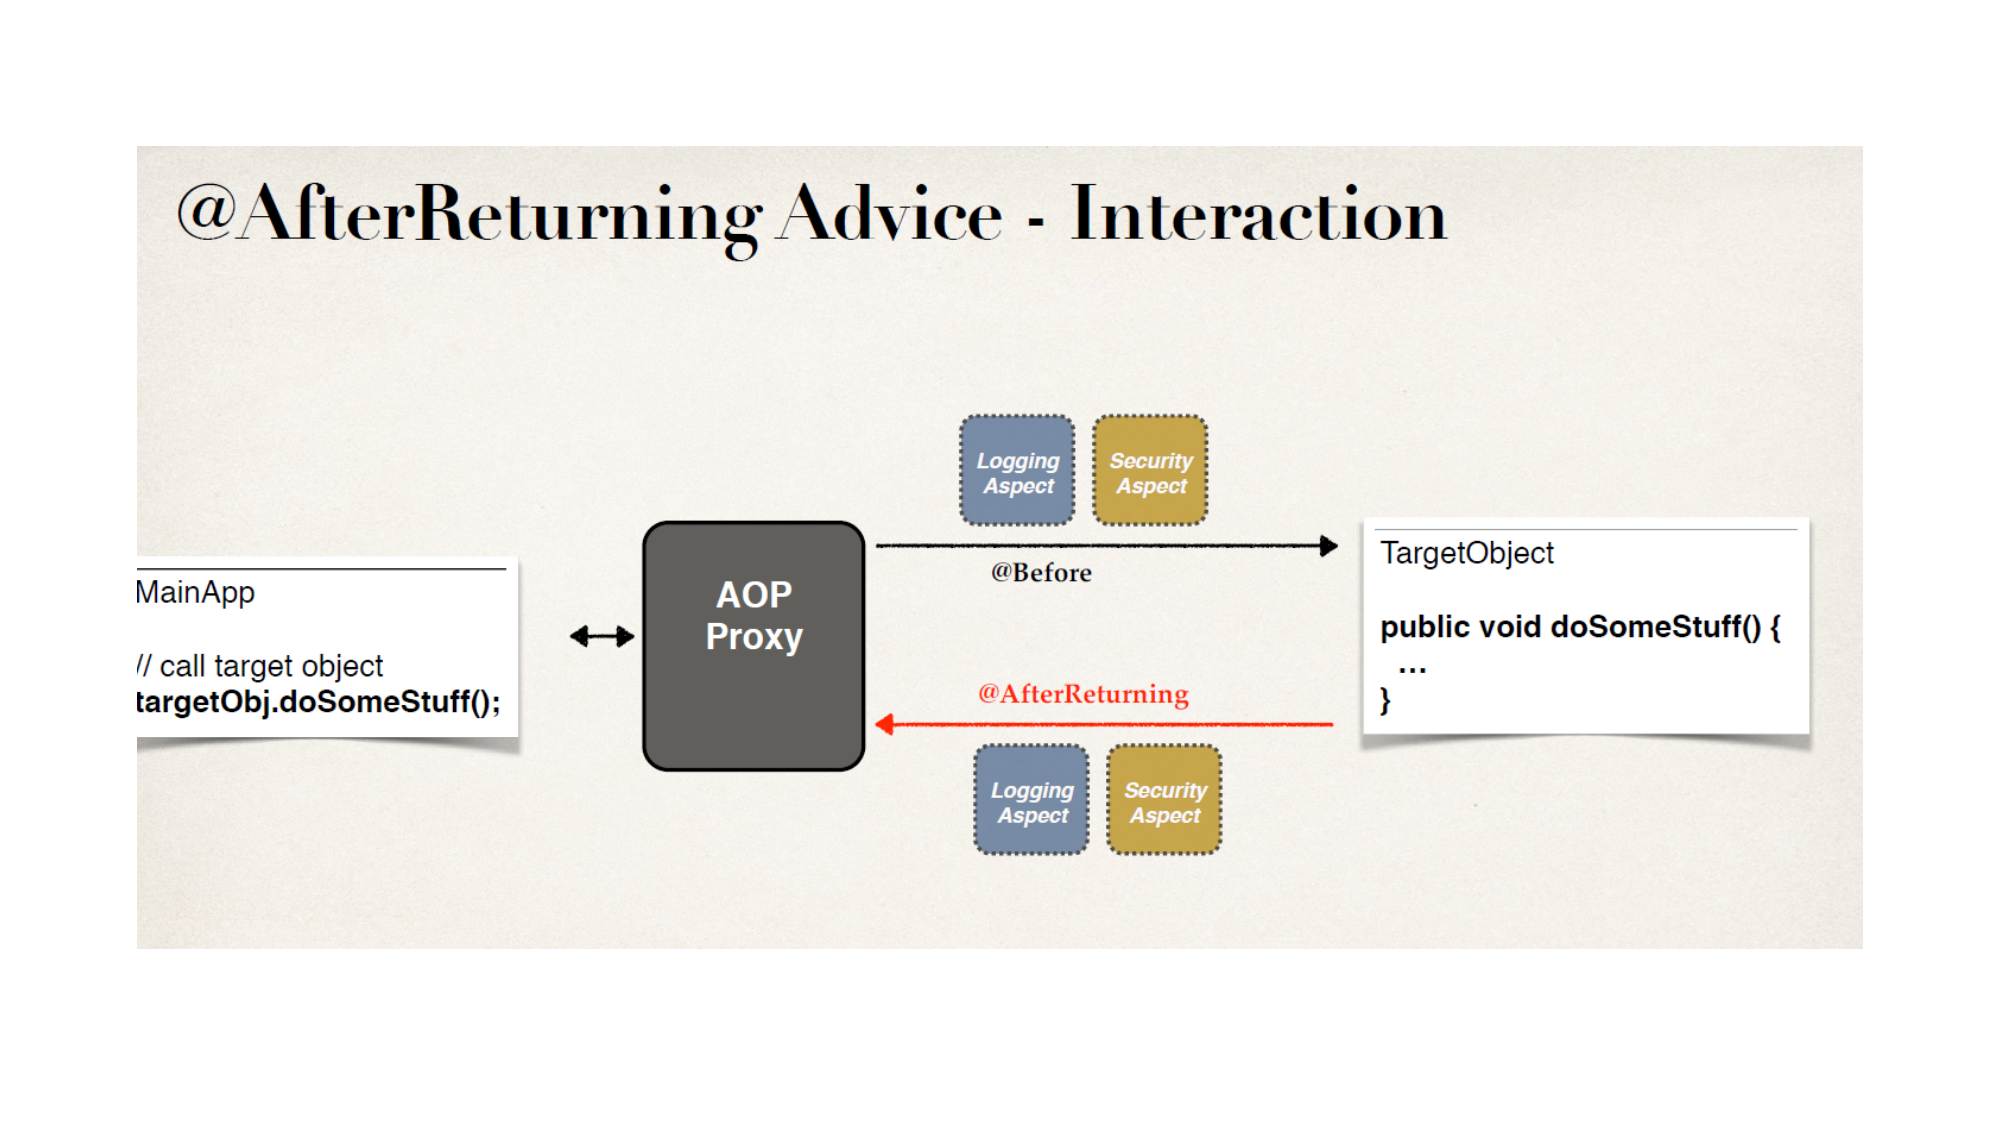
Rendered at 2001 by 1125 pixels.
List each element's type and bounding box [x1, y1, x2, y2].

list [137, 146, 1863, 949]
